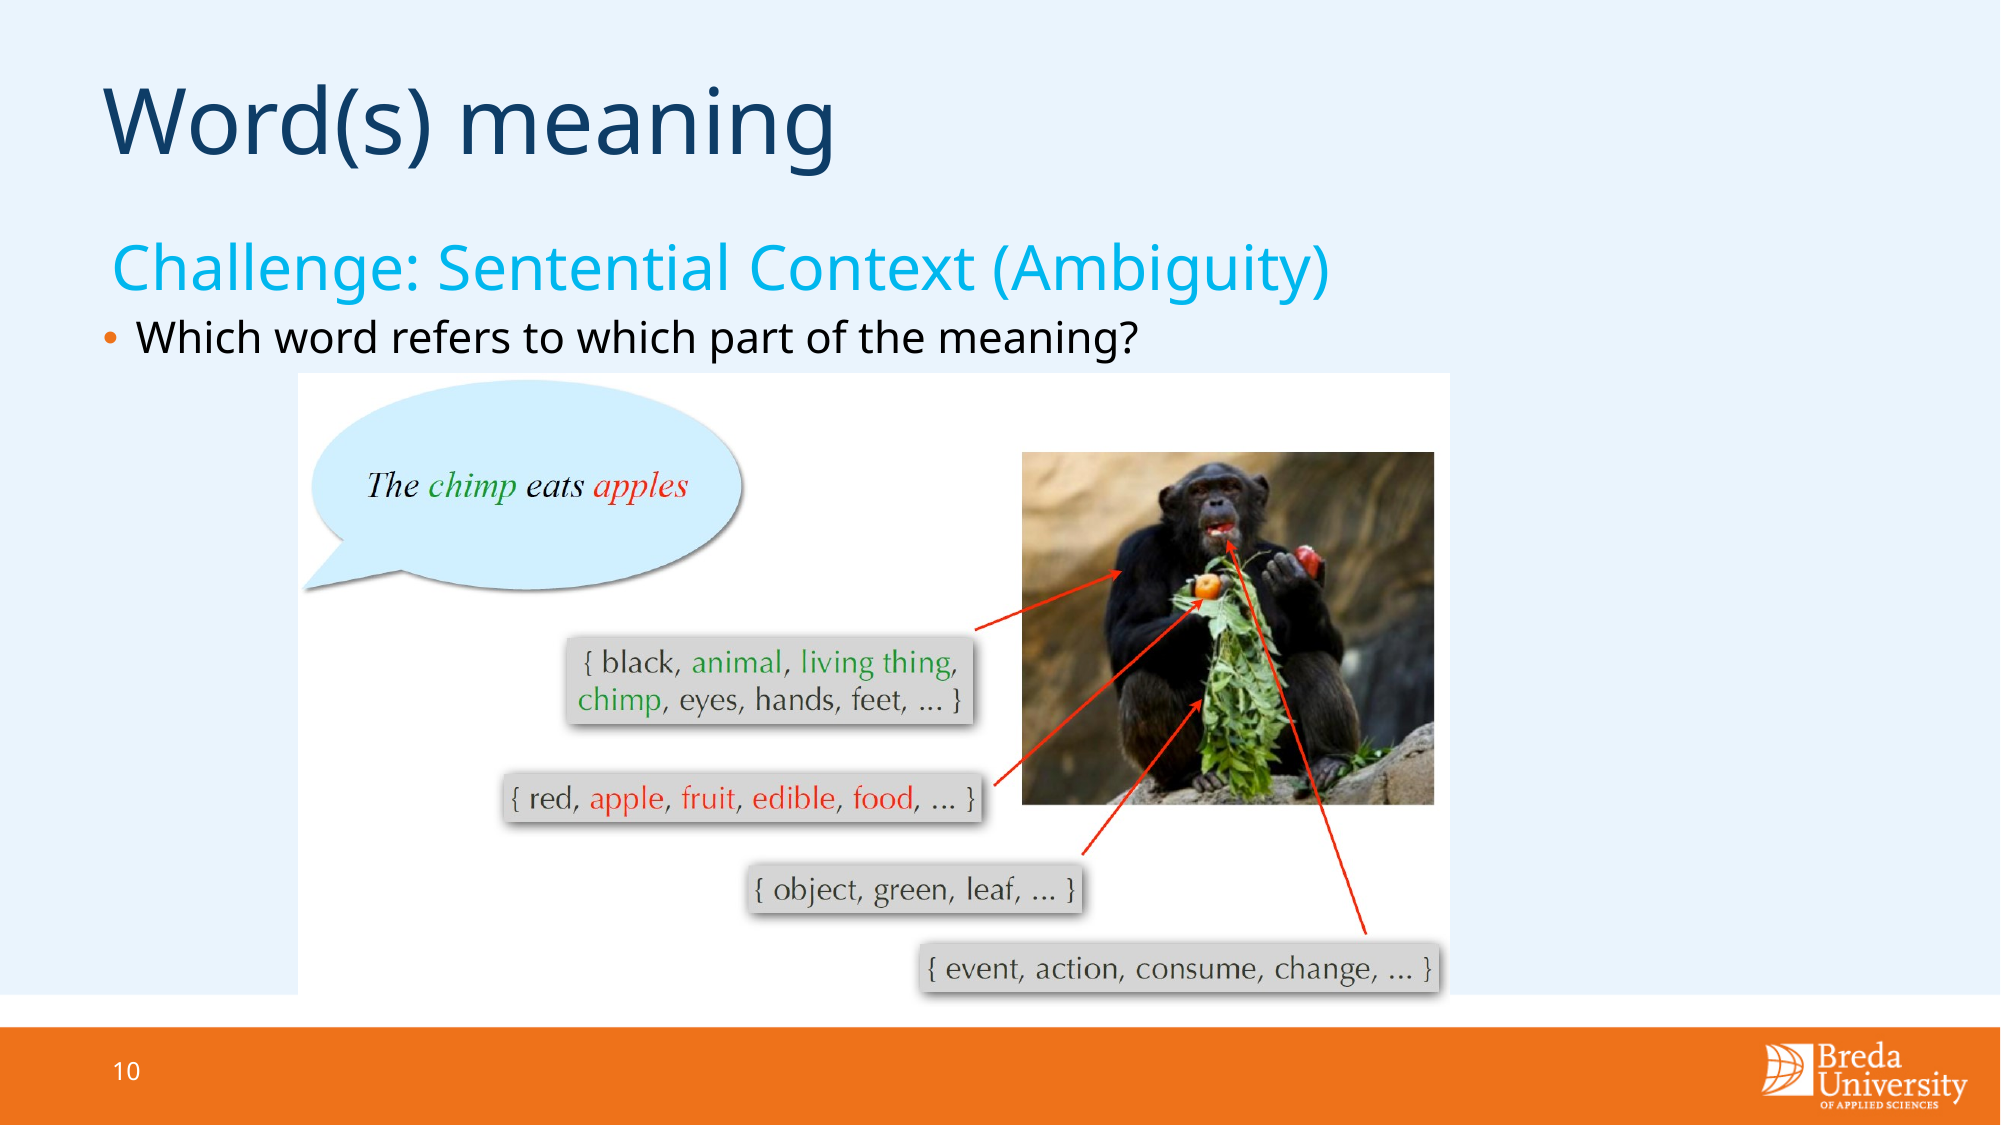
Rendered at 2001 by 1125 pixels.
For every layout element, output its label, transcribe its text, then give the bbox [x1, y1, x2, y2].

slide_number 10 [97, 1042, 198, 1103]
title Word(s) meaning [88, 67, 1917, 210]
list Challenge: Sentential Context (Ambiguity) [97, 229, 1976, 307]
picture [0, 0, 2001, 1125]
list Which word refers to which part of the meaning? [88, 308, 1917, 922]
